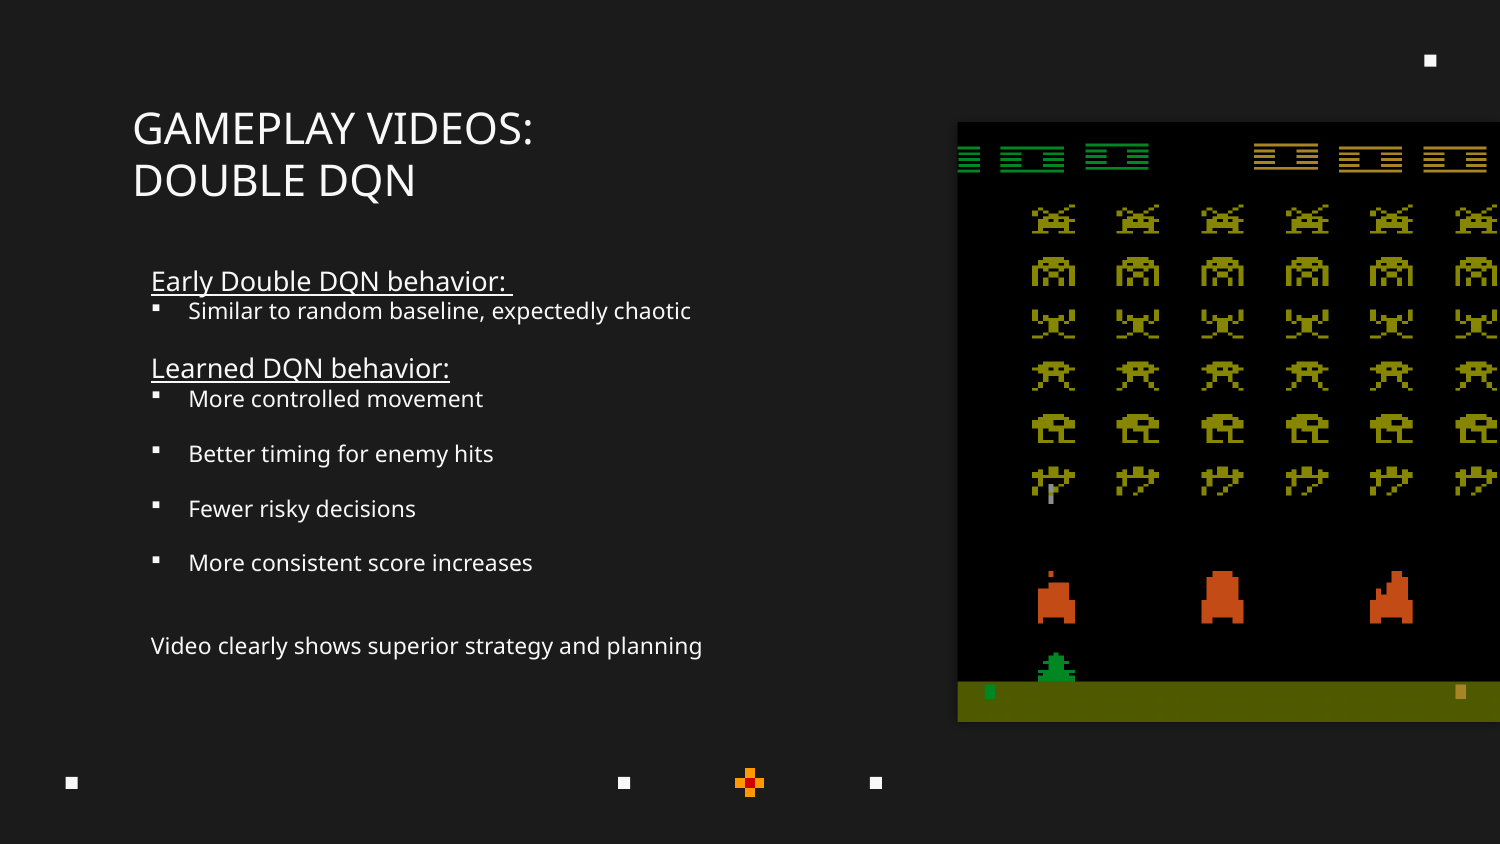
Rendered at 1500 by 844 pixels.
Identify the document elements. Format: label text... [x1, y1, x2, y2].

subtitle Early Double DQN behavior: Similar to random baseline, expectedly chaotic Learned DQN behavior: More controlled movement Better timing for enemy hits Fewer risky decisions More consistent score increases Video clearly shows superior strategy and planning [116, 249, 728, 742]
picture [957, 122, 1500, 722]
title GAMEPLAY VIDEOS: DOUBLE DQN [116, 85, 898, 218]
